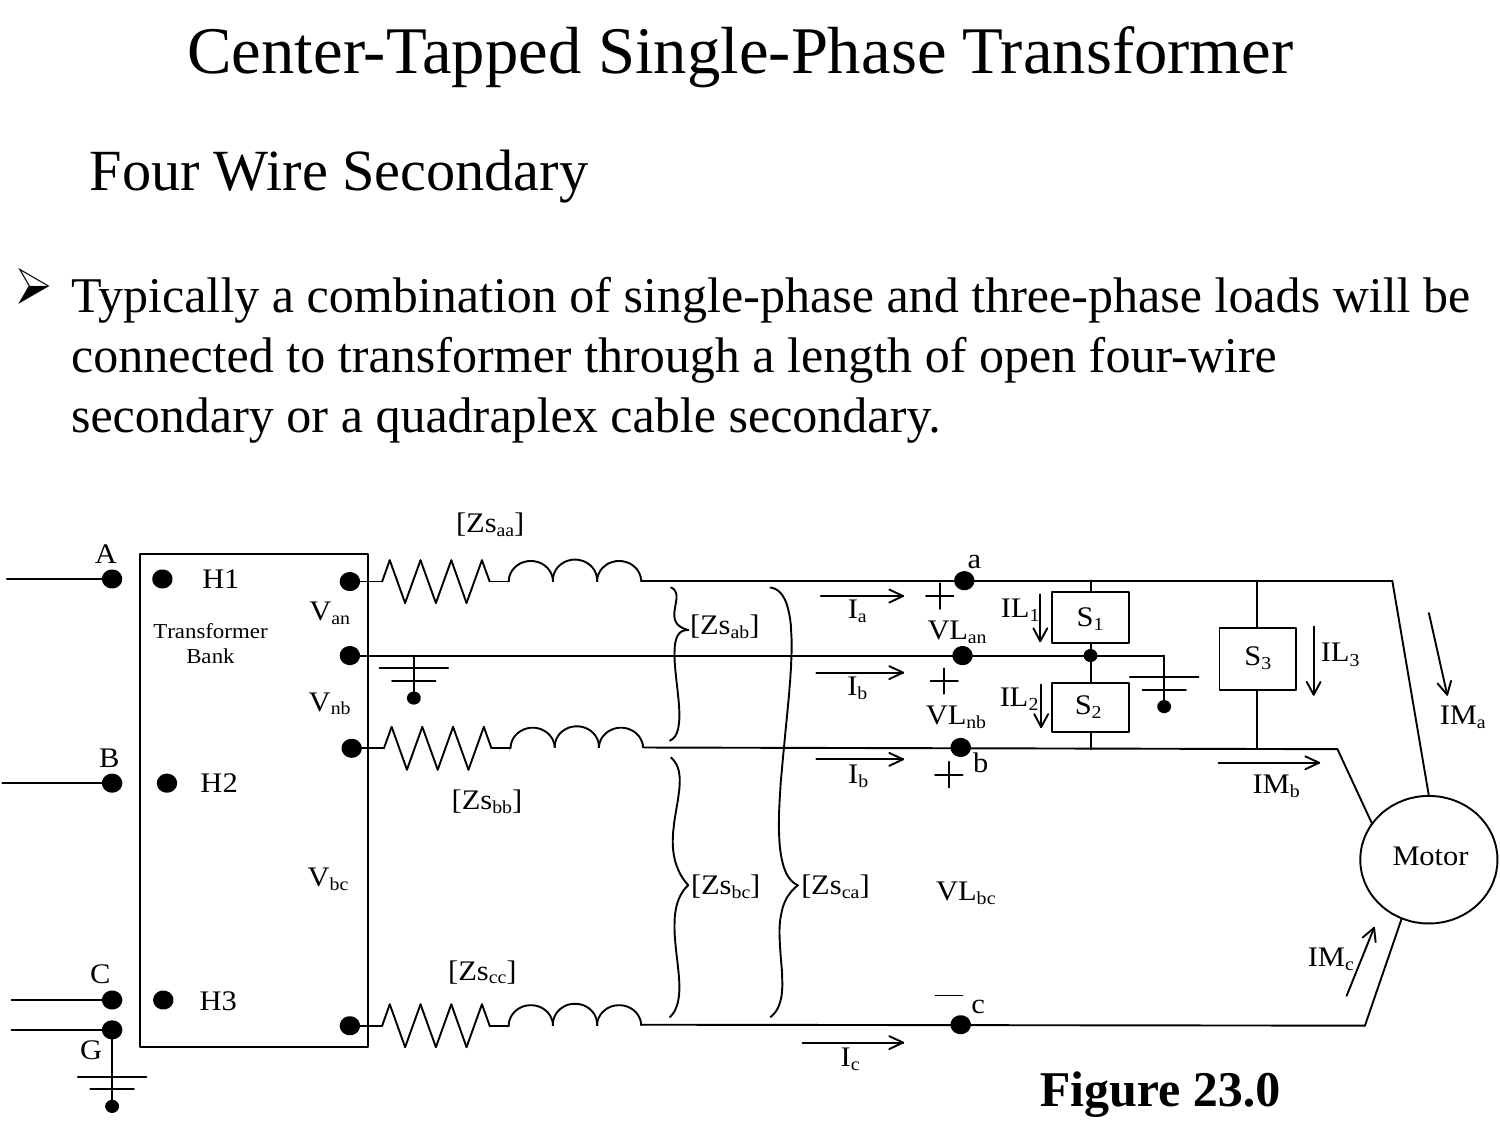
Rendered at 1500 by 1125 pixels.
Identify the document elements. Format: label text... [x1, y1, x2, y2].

picture [0, 501, 1500, 1115]
text_box Center-Tapped Single-Phase Transformer [0, 0, 1500, 95]
text_box Four Wire Secondary Typically a combination of single-phase and three-phase loads will be connected to transformer through a length of open four-wire secondary or a quadraplex cable secondary. [0, 125, 1500, 501]
